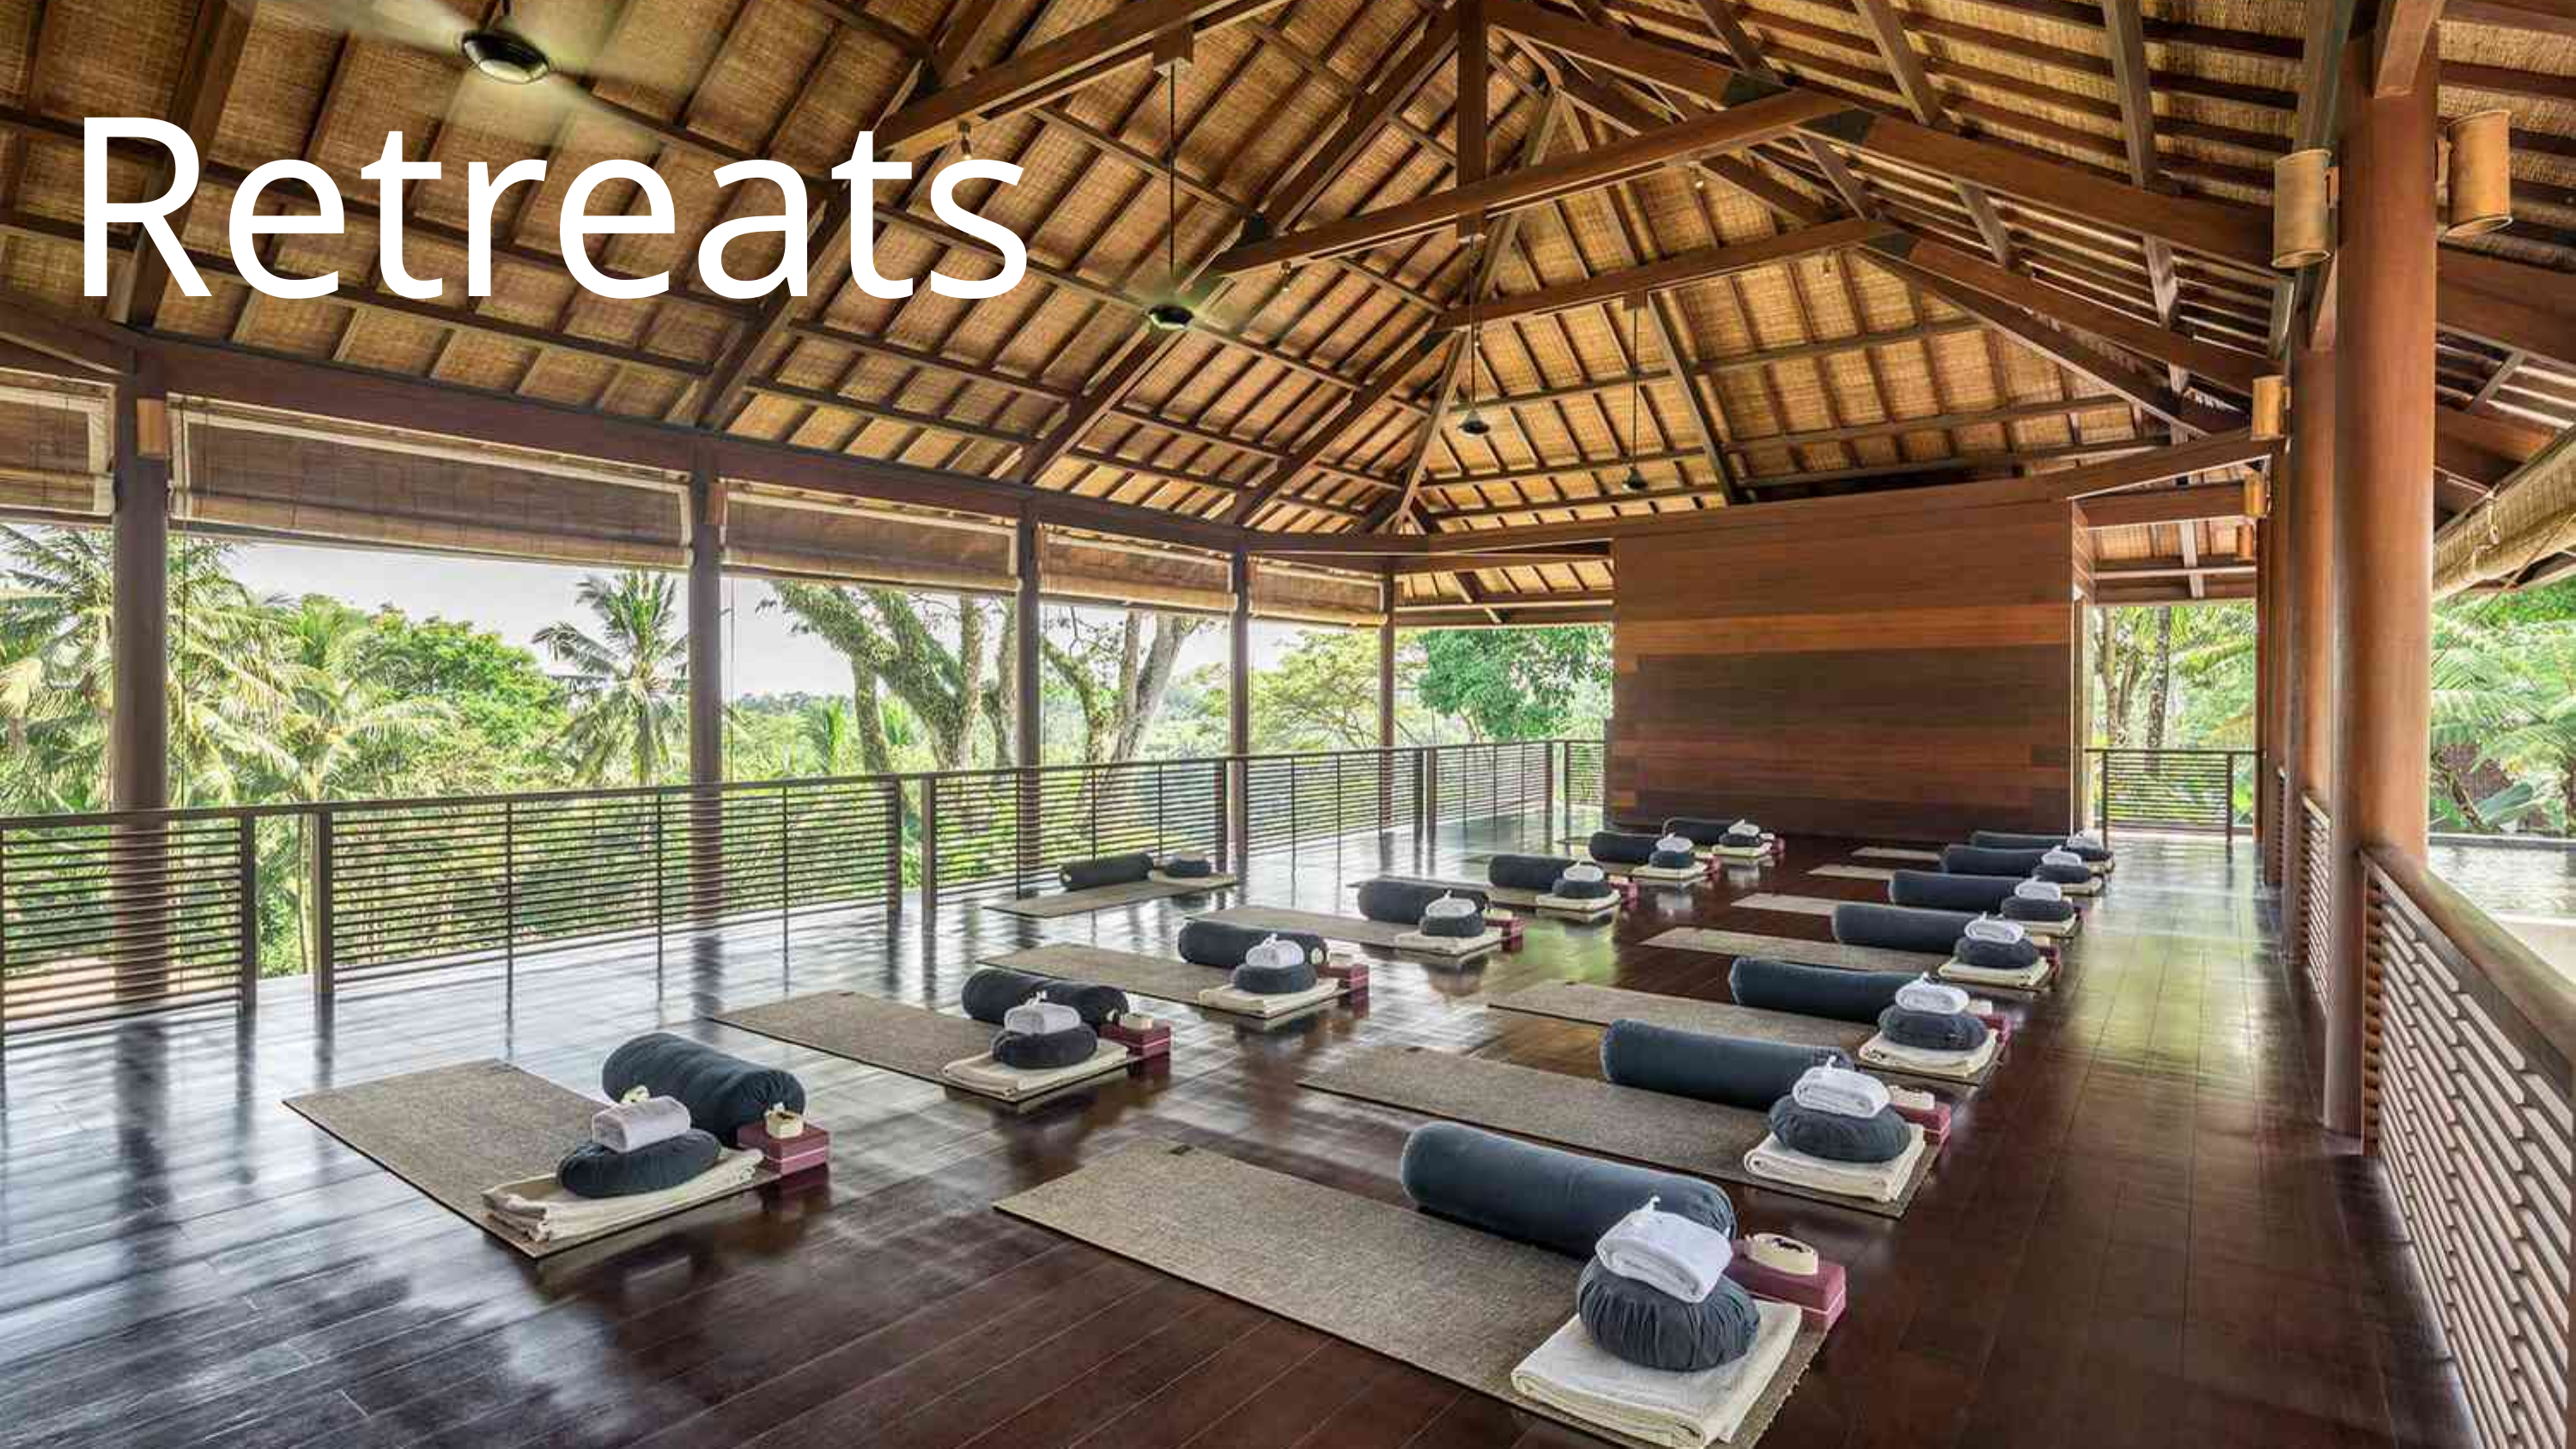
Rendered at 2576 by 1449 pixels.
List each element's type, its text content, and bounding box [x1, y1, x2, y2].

text_box Retreats [60, 96, 1327, 347]
text_box [0, 0, 2576, 1449]
